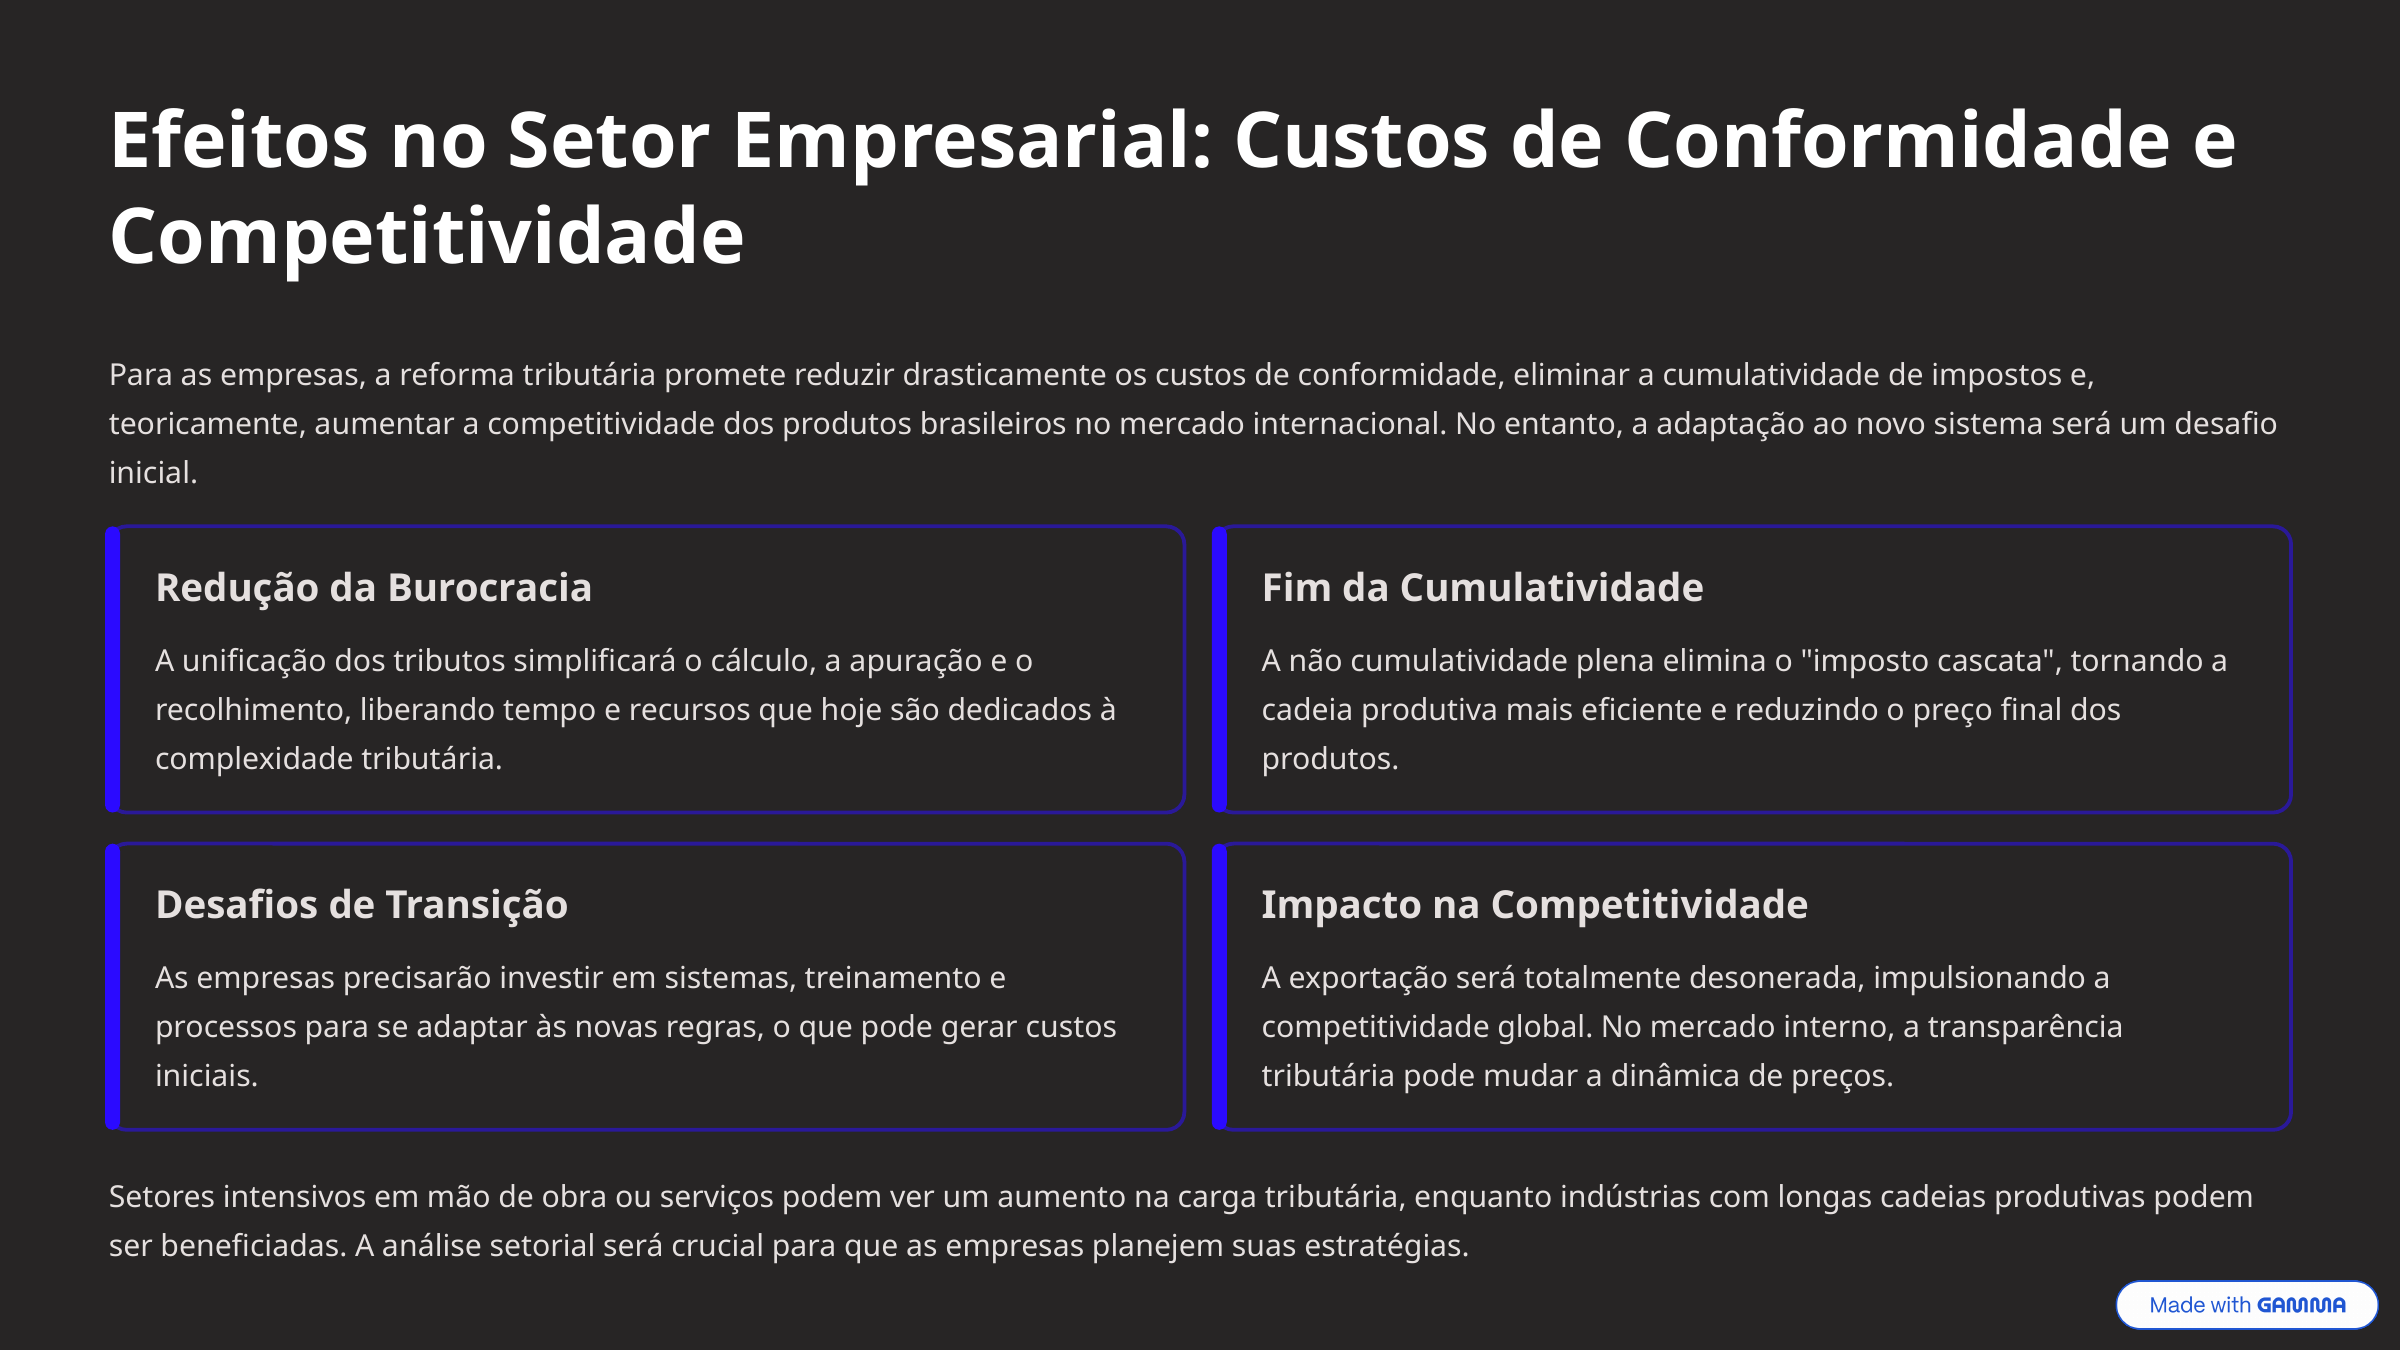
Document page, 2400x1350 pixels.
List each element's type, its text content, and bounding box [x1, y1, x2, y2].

text_box [105, 526, 121, 813]
text_box [1225, 526, 2292, 813]
text_box Efeitos no Setor Empresarial: Custos de Conformidade e Competitividade [108, 85, 2292, 280]
picture [2106, 1271, 2389, 1339]
text_box A exportação será totalmente desonerada, impulsionando a competitividade global. No mercado interno, a transparência tributária pode mudar a dinâmica de preços. [1261, 945, 2257, 1095]
text_box Para as empresas, a reforma tributária promete reduzir drasticamente os custos de conformidade, eliminar a cumulatividade de impostos e, teoricamente, aumentar a competitividade dos produtos brasileiros no mercado internacional. No entanto, a adaptação ao novo sistema será um desafio inicial. [108, 342, 2292, 492]
text_box [105, 843, 121, 1130]
text_box [1225, 843, 2292, 1130]
text_box As empresas precisarão investir em sistemas, treinamento e processos para se adaptar às novas regras, o que pode gerar custos iniciais. [154, 945, 1150, 1095]
text_box Impacto na Competitividade [1261, 878, 1795, 928]
text_box Setores intensivos em mão de obra ou serviços podem ver um aumento na carga tributária, enquanto indústrias com longas cadeias produtivas podem ser beneficiadas. A análise setorial será crucial para que as empresas planejem suas estratégias. [108, 1164, 2292, 1265]
text_box Fim da Cumulatividade [1261, 561, 1695, 610]
text_box Redução da Burocracia [154, 561, 593, 610]
text_box [1211, 526, 1227, 813]
text_box A unificação dos tributos simplificará o cálculo, a apuração e o recolhimento, liberando tempo e recursos que hoje são dedicados à complexidade tributária. [154, 628, 1150, 778]
text_box [118, 526, 1185, 813]
text_box [118, 843, 1185, 1130]
text_box Desafios de Transição [154, 878, 577, 928]
text_box A não cumulatividade plena elimina o "imposto cascata", tornando a cadeia produtiva mais eficiente e reduzindo o preço final dos produtos. [1261, 628, 2257, 778]
text_box [1211, 843, 1227, 1130]
